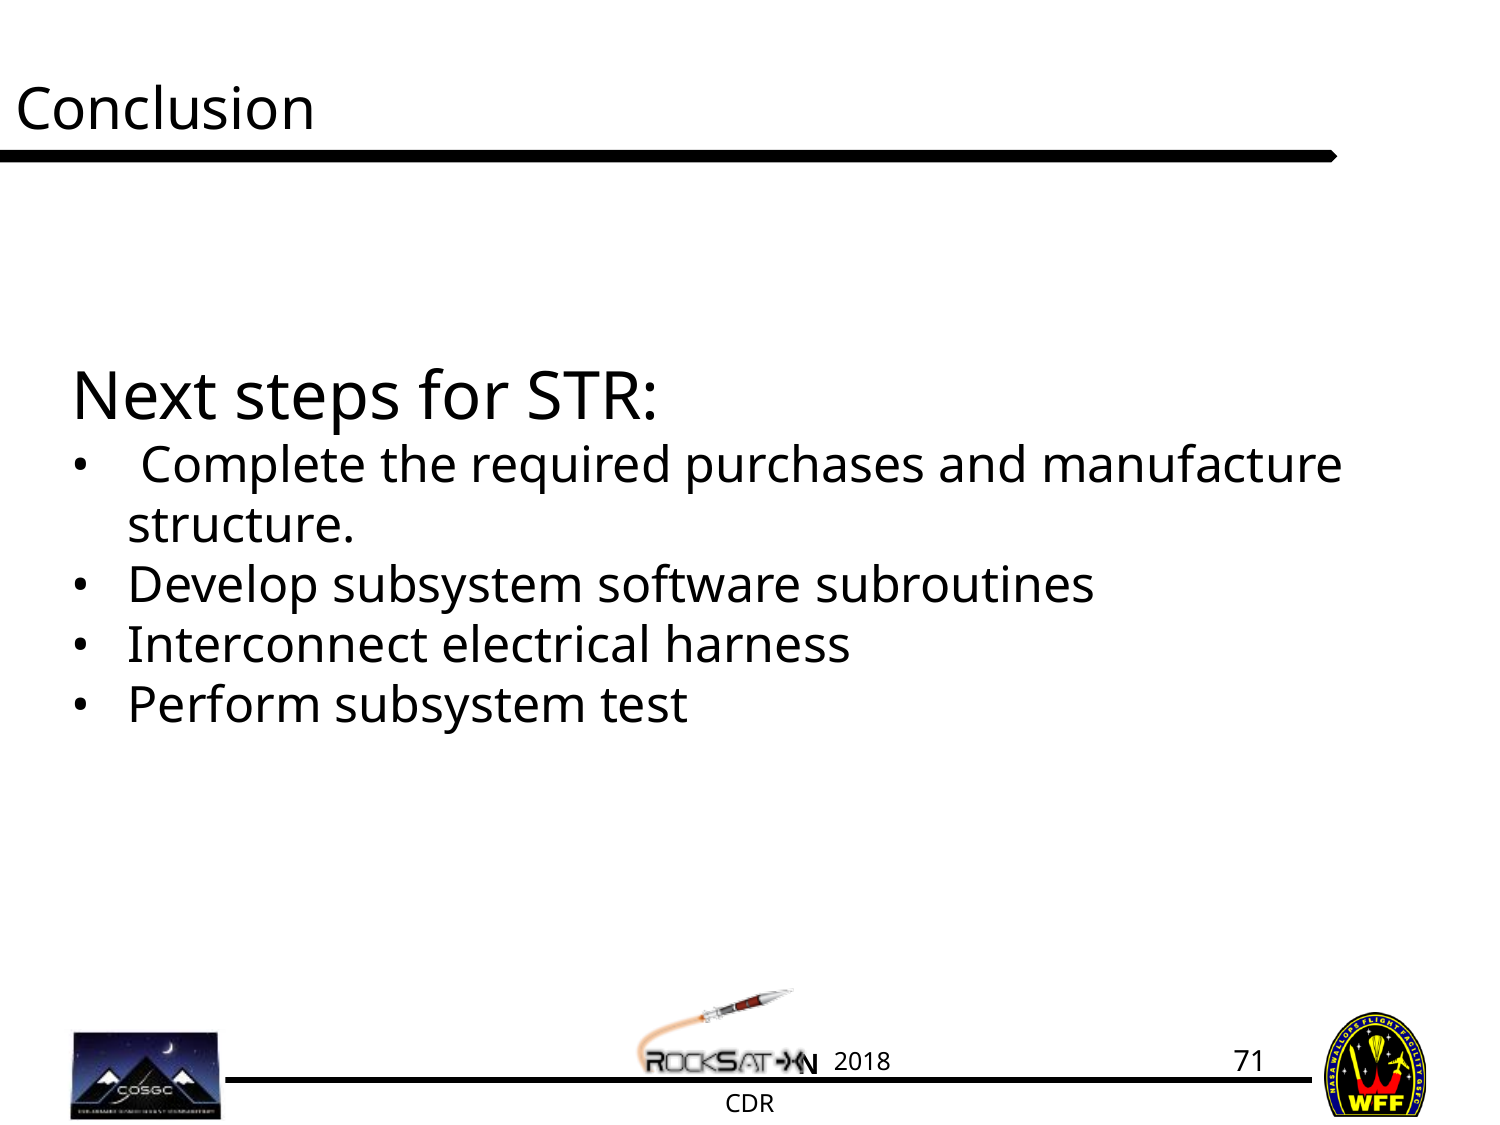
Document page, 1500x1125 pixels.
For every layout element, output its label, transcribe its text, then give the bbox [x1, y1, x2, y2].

slide_number 71 [1074, 1034, 1425, 1113]
picture [1324, 1012, 1427, 1117]
title Conclusion [0, 12, 1350, 200]
picture [622, 984, 827, 1075]
list Next steps for STR: Complete the required purchases and manufacture structure. Develop subsystem software subroutines Interconnect electrical harness Perform subsystem test [56, 345, 1444, 780]
picture [64, 1029, 226, 1121]
